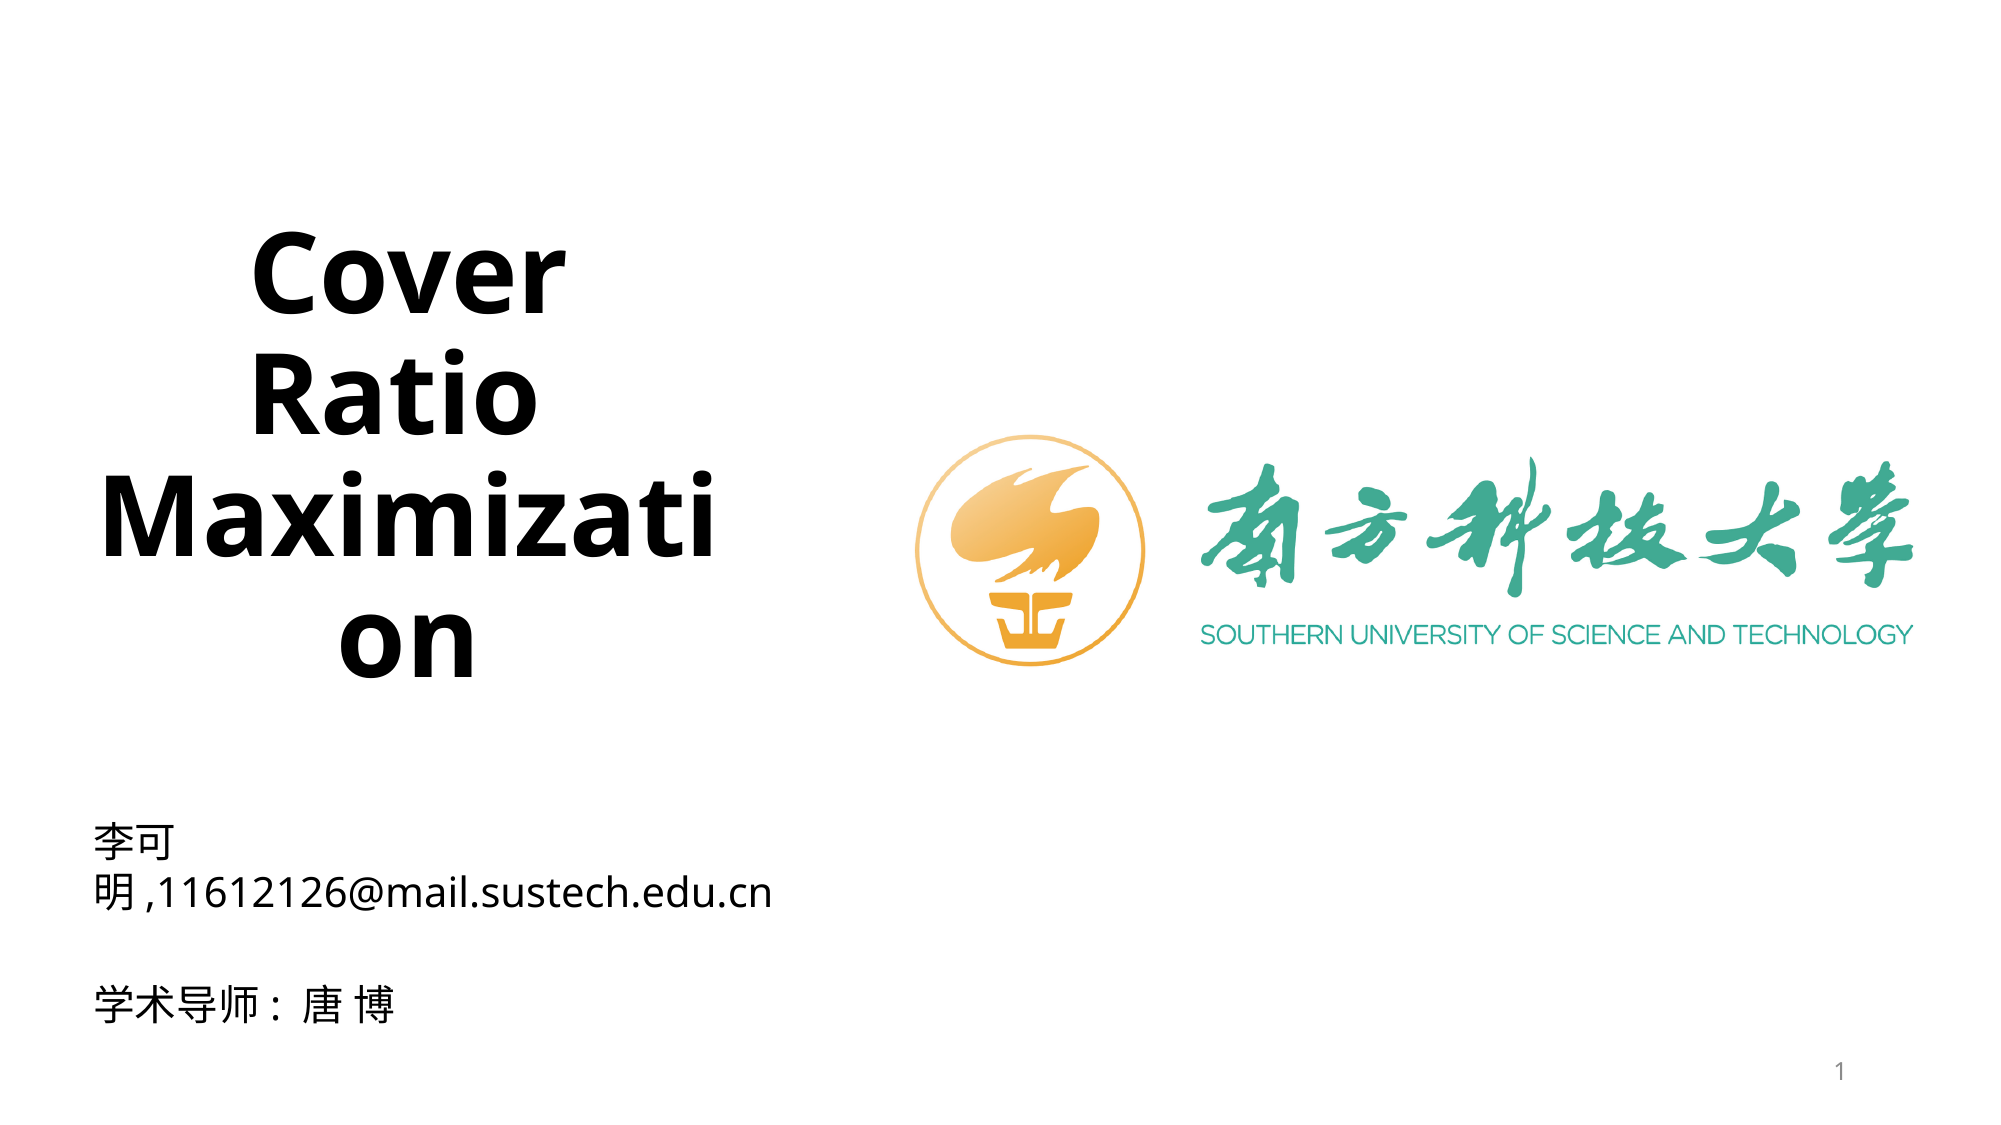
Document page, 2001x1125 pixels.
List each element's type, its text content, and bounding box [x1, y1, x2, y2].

title Cover Ratio Maximization [78, 184, 739, 710]
slide_number 1 [1412, 1042, 1863, 1103]
text_box 李可明,11612126@mail.sustech.edu.cn 学术导师: 唐 博 [78, 808, 849, 1099]
picture [888, 427, 1940, 673]
